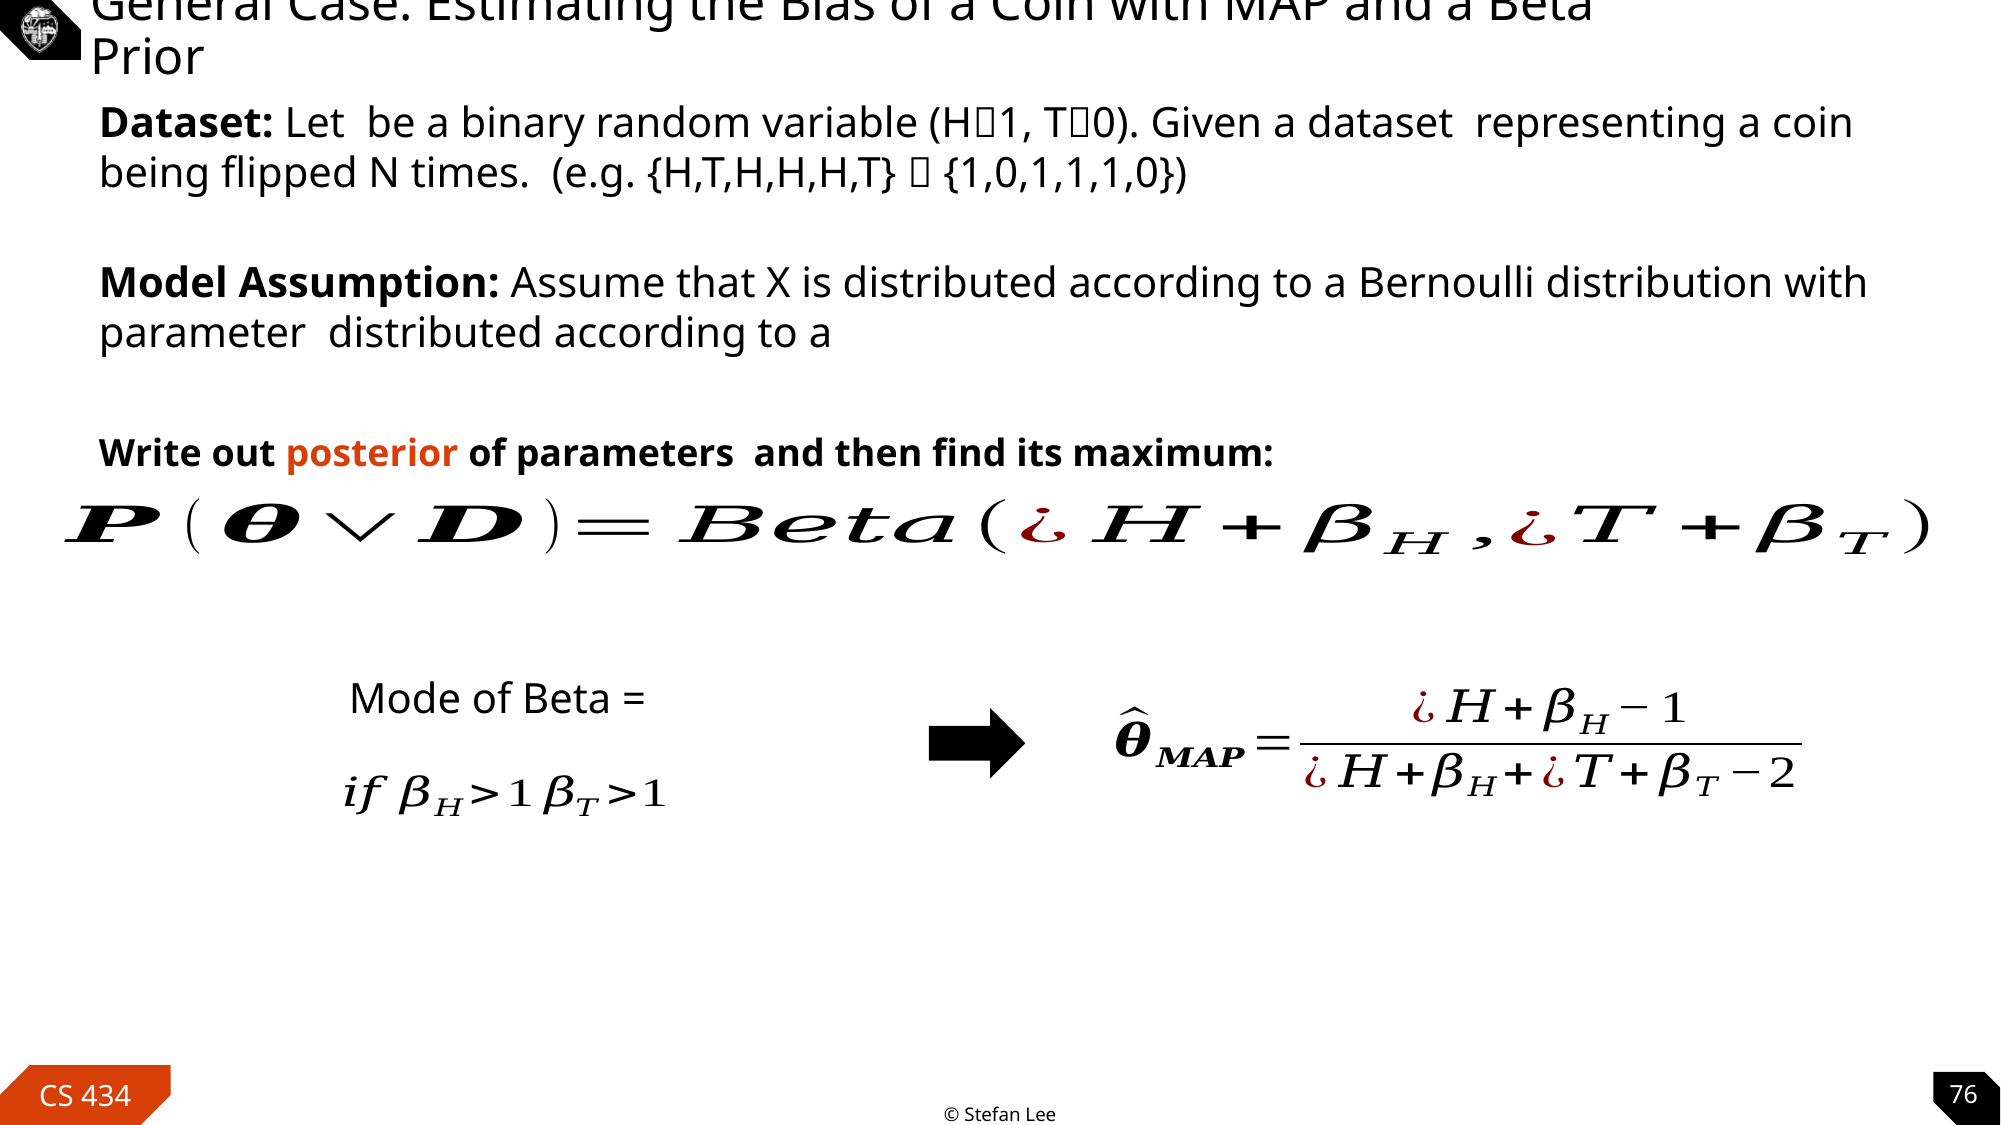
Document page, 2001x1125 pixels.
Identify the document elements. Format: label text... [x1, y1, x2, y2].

text_box [928, 707, 1026, 779]
slide_number 76 [1933, 1071, 1994, 1119]
title General Case: Estimating the Bias of a Coin with MAP and a Beta Prior [0, 1, 1699, 61]
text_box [117, 664, 889, 822]
